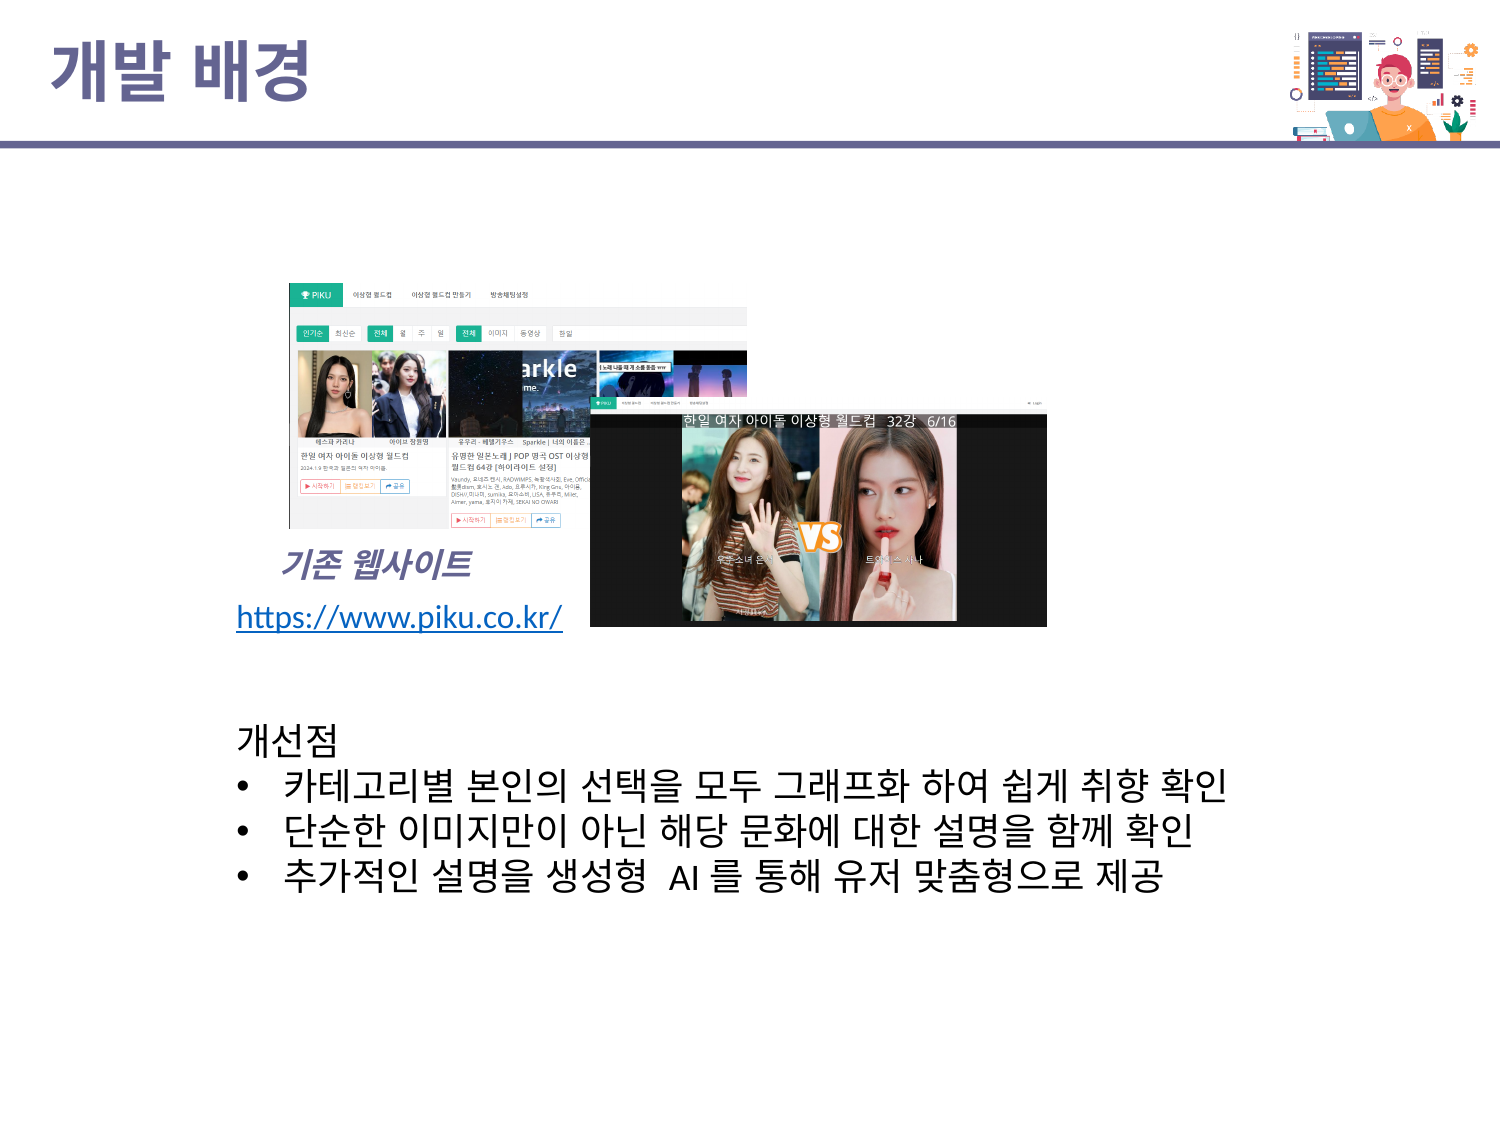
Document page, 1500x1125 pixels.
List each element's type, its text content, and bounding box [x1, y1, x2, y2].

picture [1280, 12, 1489, 141]
text_box 개선점 카테고리별 본인의 선택을 모두 그래프화 하여 쉽게 취향 확인 단순한 이미지만이 아닌 해당 문화에 대한 설명을 함께 확인 추가적인 설명을 생성형 AI를 통해 유저 맞춤형으로 제공 [221, 710, 1314, 951]
title 개발 배경 [34, 13, 1021, 137]
text_box https://www.piku.co.kr/ [221, 588, 642, 643]
text_box 기존 웹사이트 [264, 536, 487, 588]
picture [289, 283, 1047, 627]
